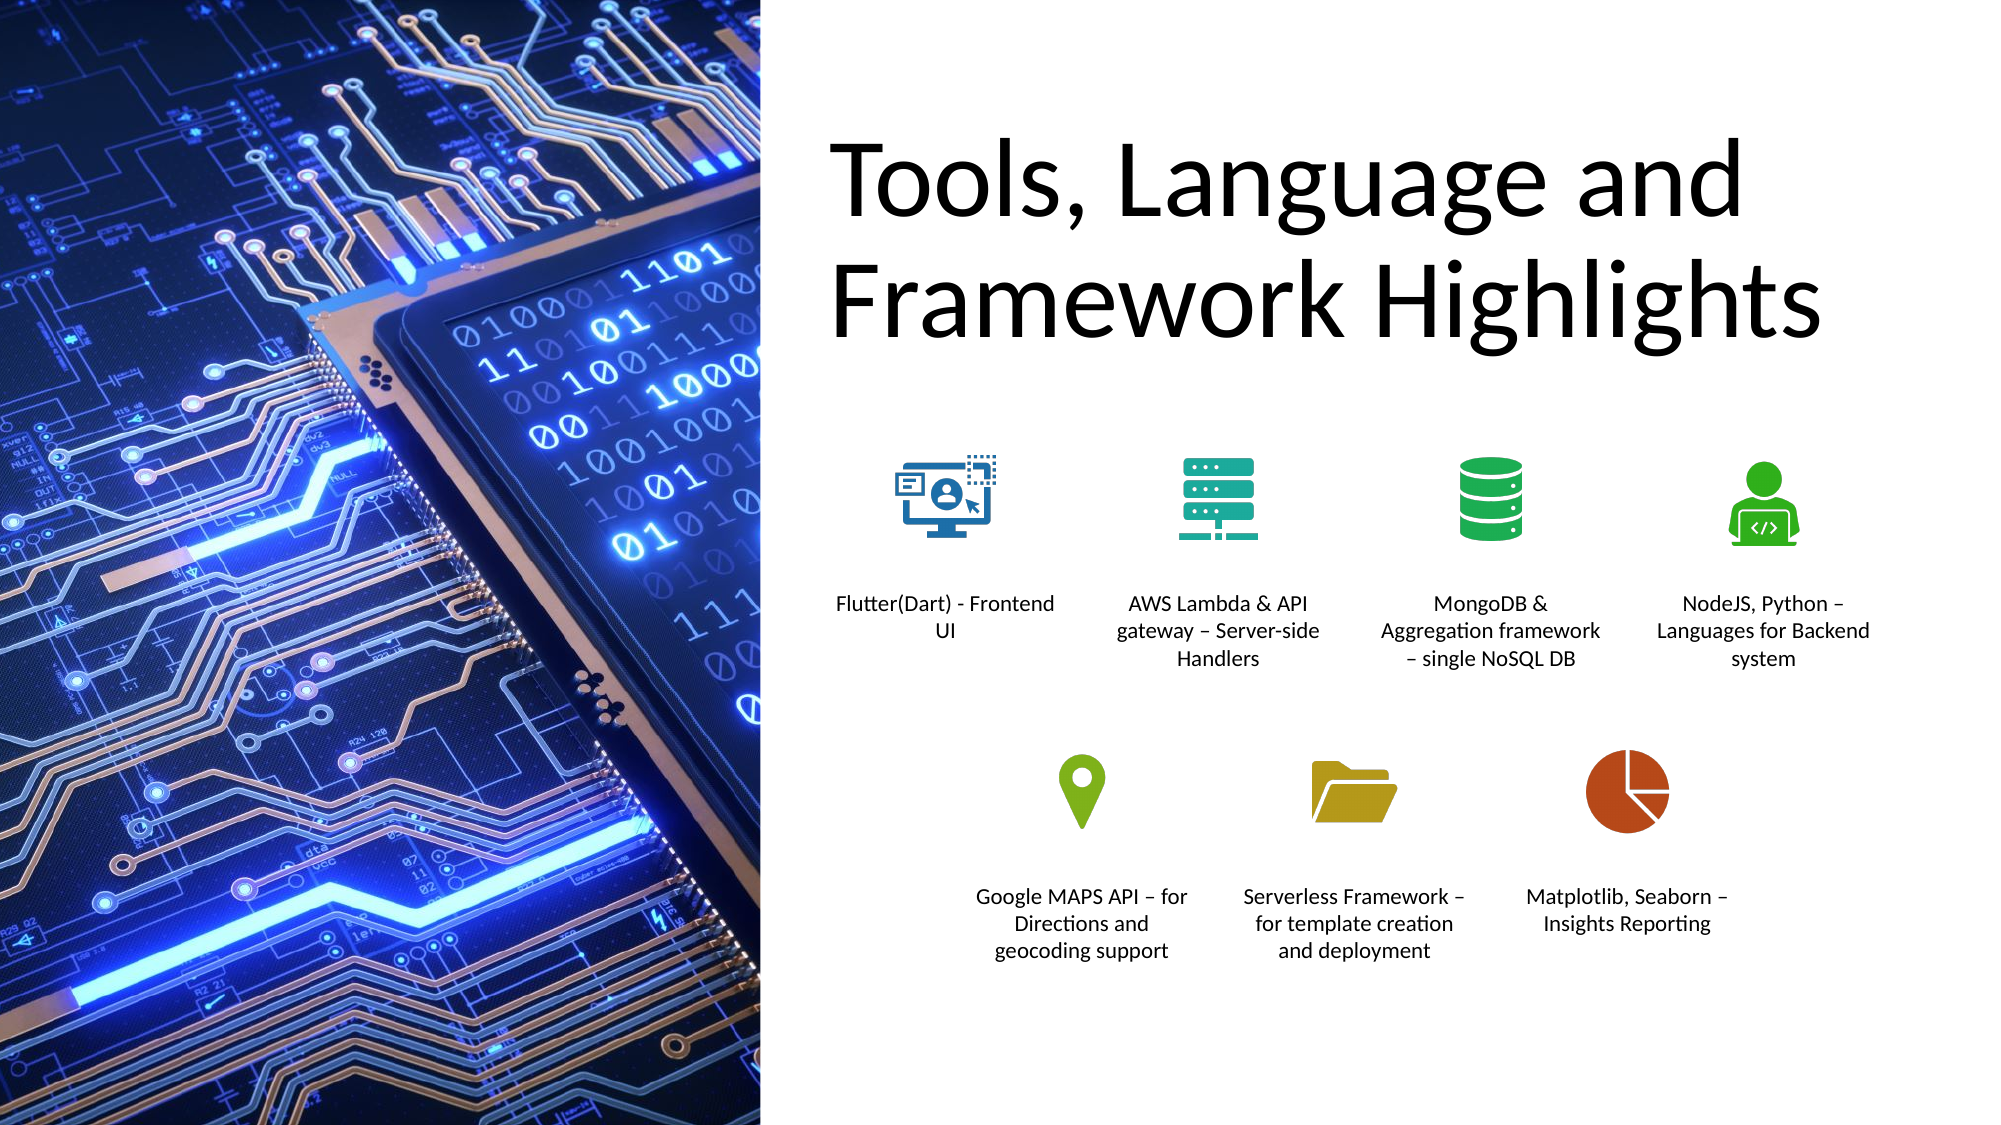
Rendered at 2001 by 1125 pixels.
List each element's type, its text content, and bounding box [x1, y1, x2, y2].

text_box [829, 446, 1881, 975]
picture [0, 0, 761, 1125]
title Tools, Language and Framework Highlights [814, 103, 1895, 379]
